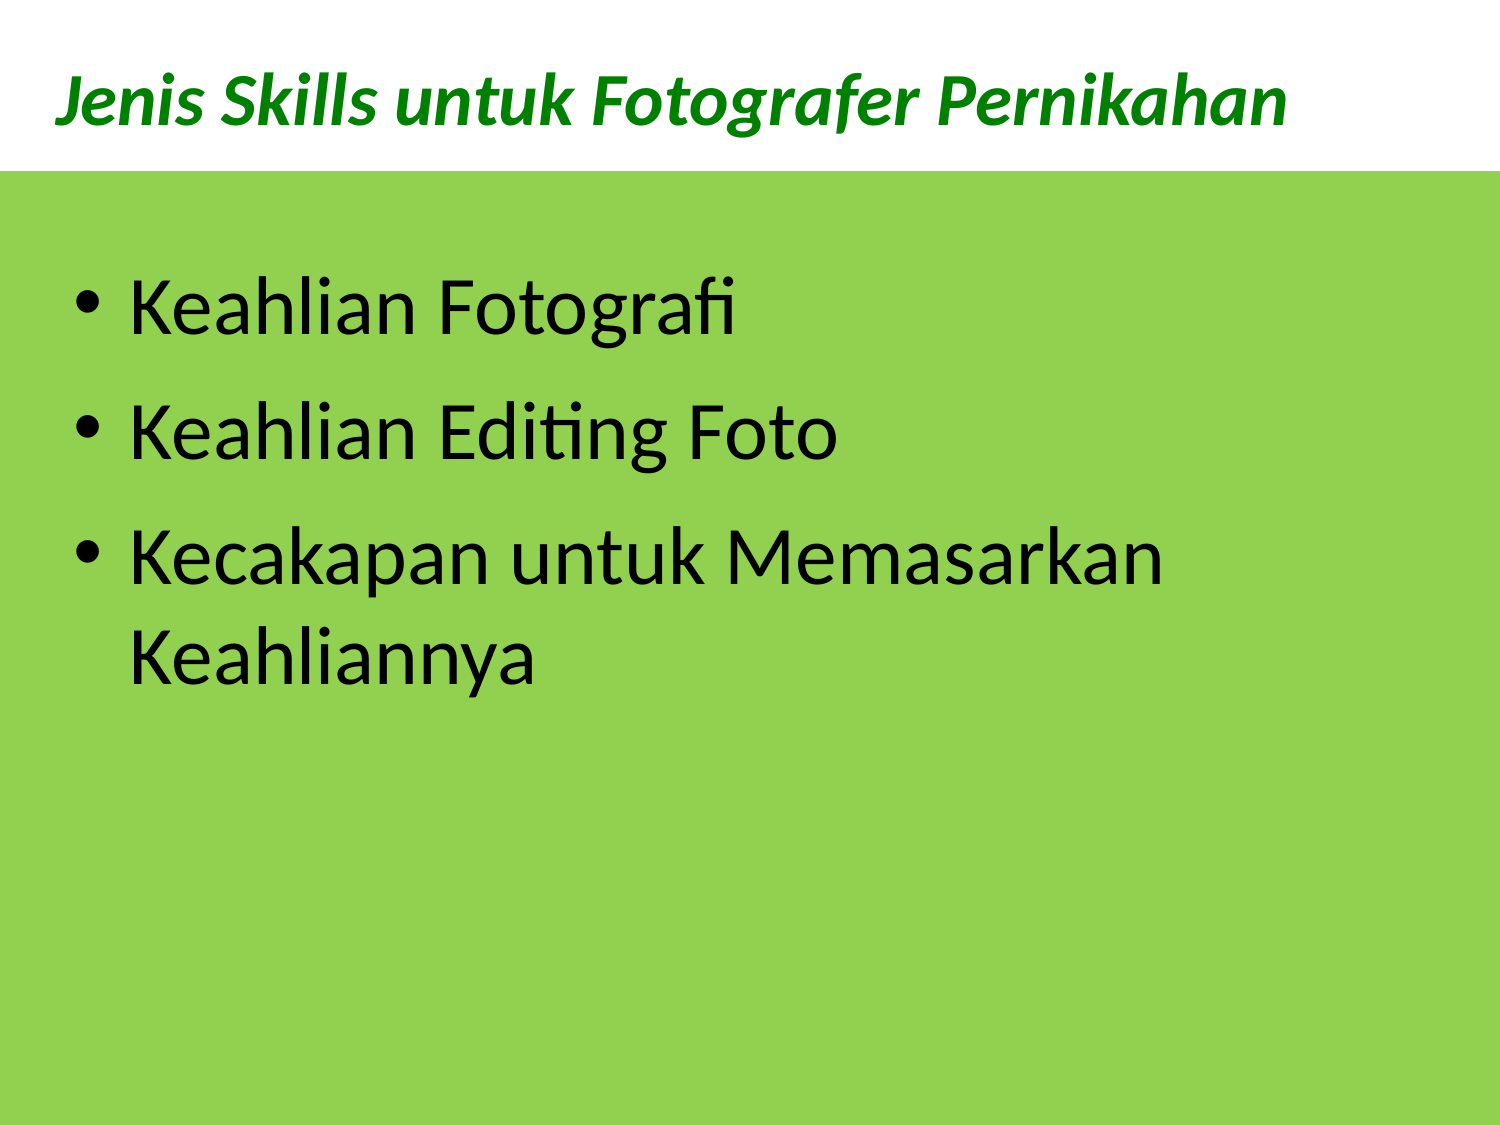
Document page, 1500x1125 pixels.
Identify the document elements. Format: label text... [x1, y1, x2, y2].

text_box [0, 171, 1500, 1125]
text_box Keahlian Fotografi Keahlian Editing Foto Kecakapan untuk Memasarkan Keahliannya [58, 243, 1406, 709]
text_box Jenis Skills untuk Fotografer Pernikahan [41, 42, 1424, 148]
